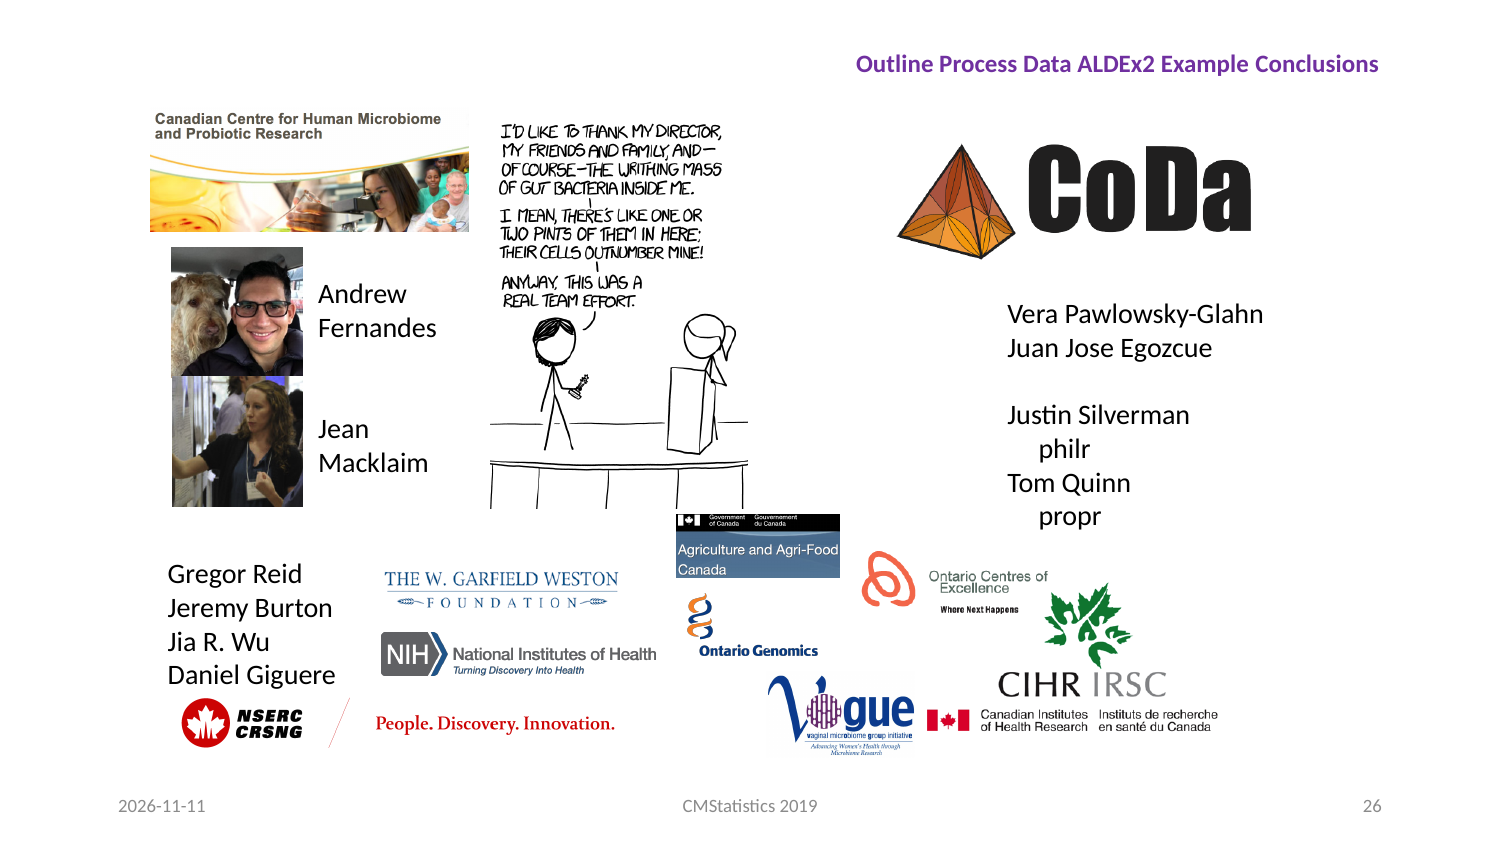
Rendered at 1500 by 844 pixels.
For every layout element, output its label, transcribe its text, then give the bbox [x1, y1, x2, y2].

picture [180, 568, 656, 842]
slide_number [103, 782, 180, 827]
picture [676, 514, 840, 578]
picture [687, 593, 818, 656]
text_box Gregor Reid Jeremy Burton Jia R. Wu Daniel Giguere [152, 548, 352, 699]
footer CMStatistics 2019 [618, 782, 1004, 827]
picture [884, 127, 1274, 269]
text_box Vera Pawlowsky-Glahn Juan Jose Egozcue Justin Silverman philr Tom Quinn propr [992, 287, 1280, 539]
picture [150, 107, 469, 232]
text_box Andrew Fernandes Jean Macklaim [303, 268, 453, 486]
picture [490, 116, 748, 509]
slide_number 26 [1059, 782, 1397, 827]
picture [765, 671, 915, 758]
picture [861, 551, 1222, 746]
text_box Outline Process Data ALDEx2 Example Conclusions [841, 39, 1395, 85]
picture [171, 247, 303, 507]
